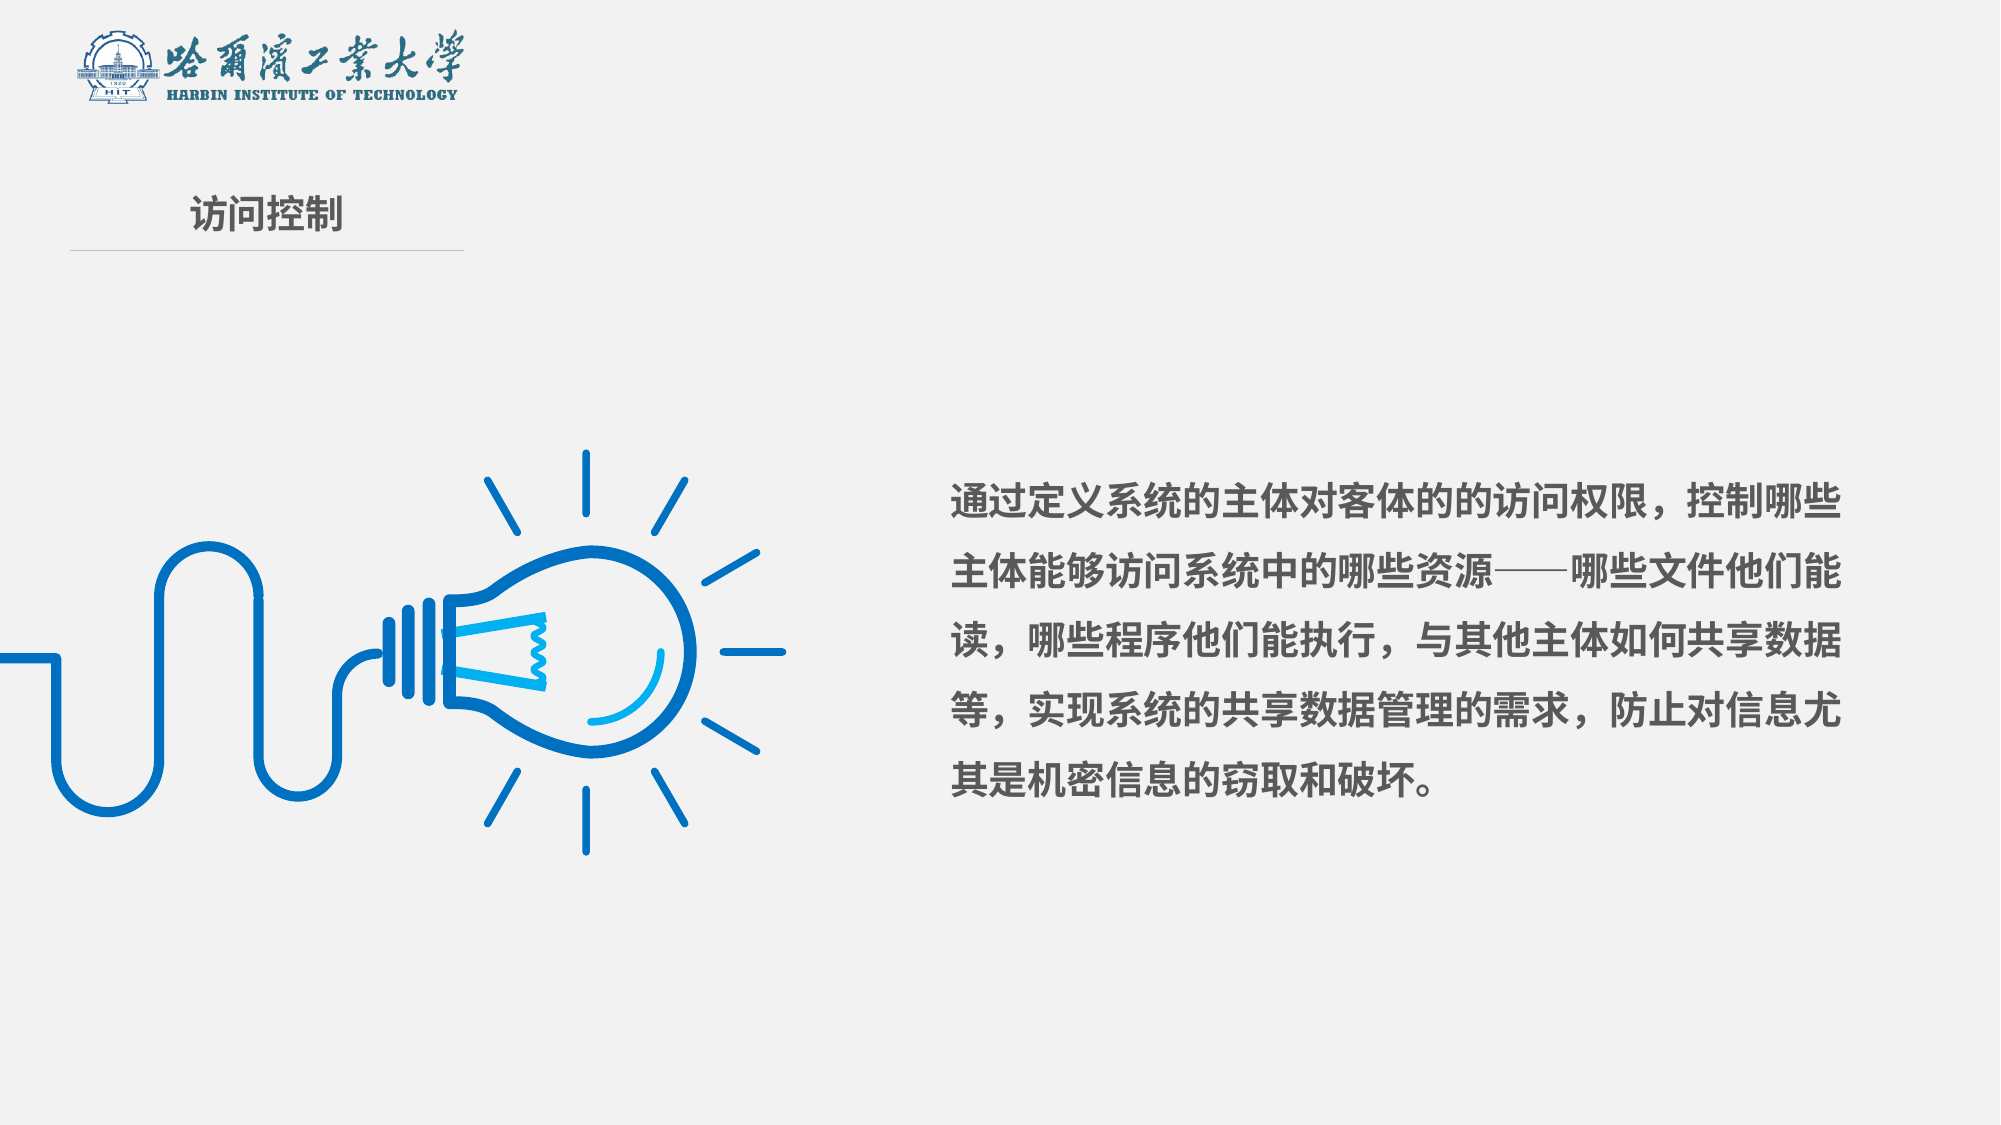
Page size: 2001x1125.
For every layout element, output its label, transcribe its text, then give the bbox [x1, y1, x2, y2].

picture [73, 9, 472, 121]
text_box 访问控制 [133, 181, 400, 245]
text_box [191, 261, 591, 1044]
text_box 通过定义系统的主体对客体的的访问权限，控制哪些主体能够访问系统中的哪些资源——哪些文件他们能读，哪些程序他们能执行，与其他主体如何共享数据等，实现系统的共享数据管理的需求，防止对信息尤其是机密信息的窃取和破坏。 [935, 445, 1893, 810]
